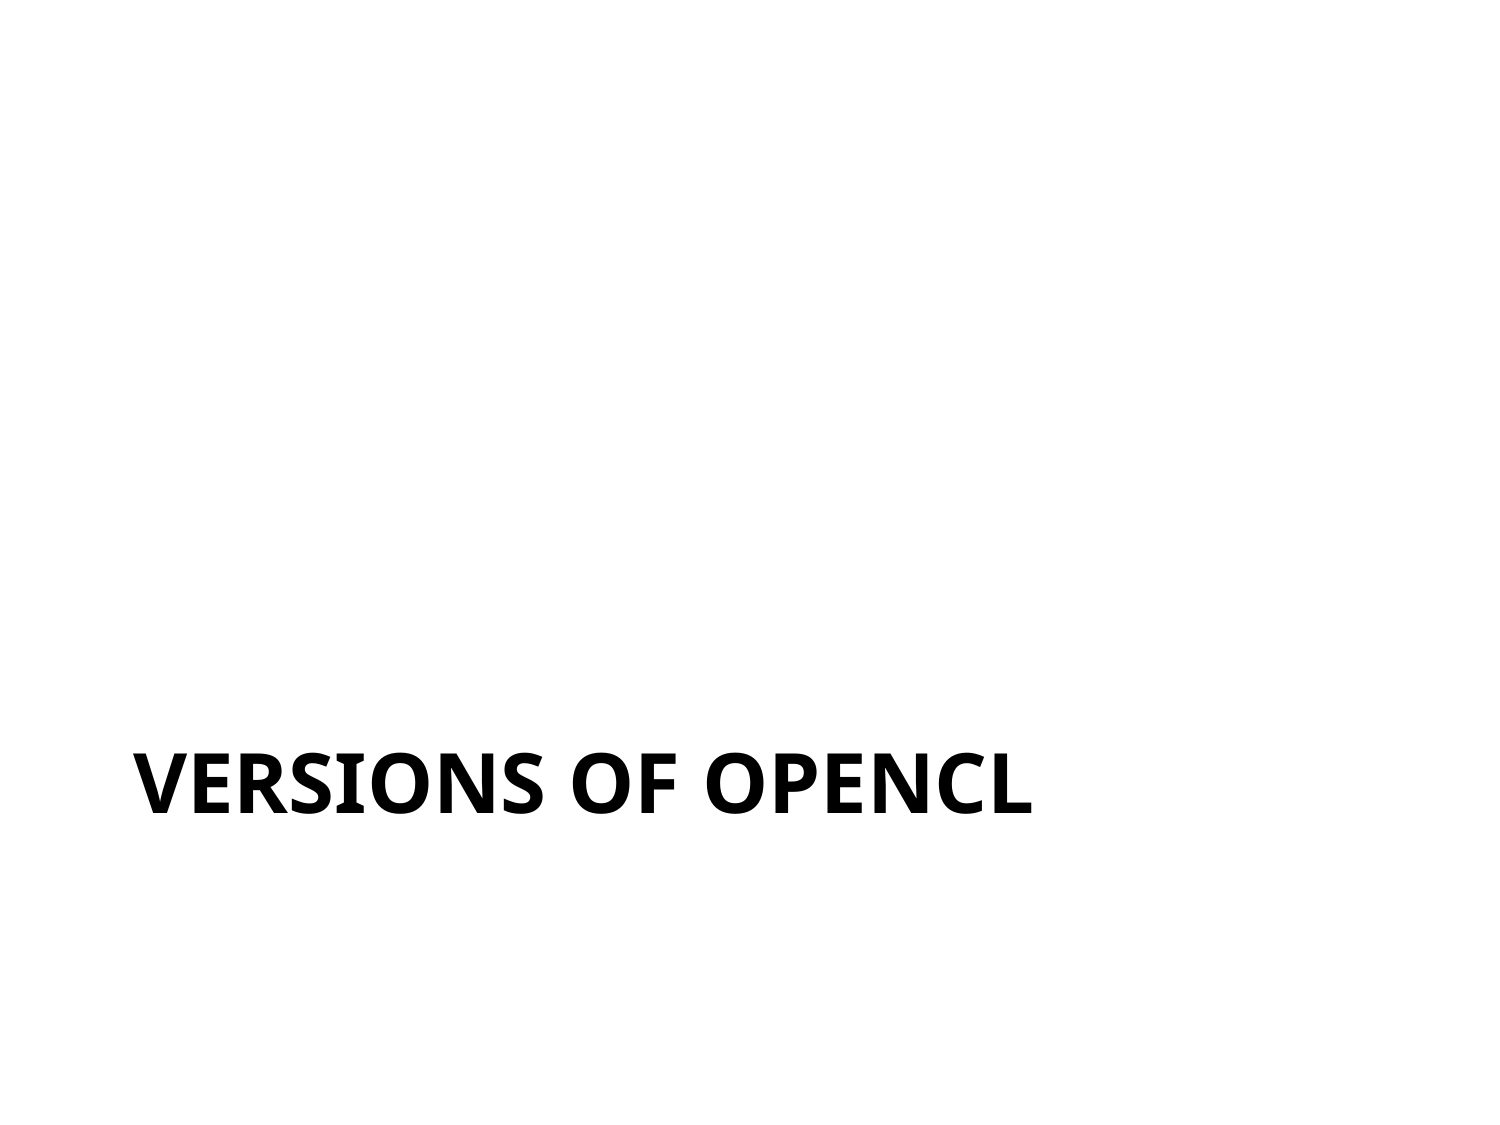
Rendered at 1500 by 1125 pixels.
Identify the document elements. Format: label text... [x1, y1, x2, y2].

title Versions of opencl [118, 722, 1394, 947]
